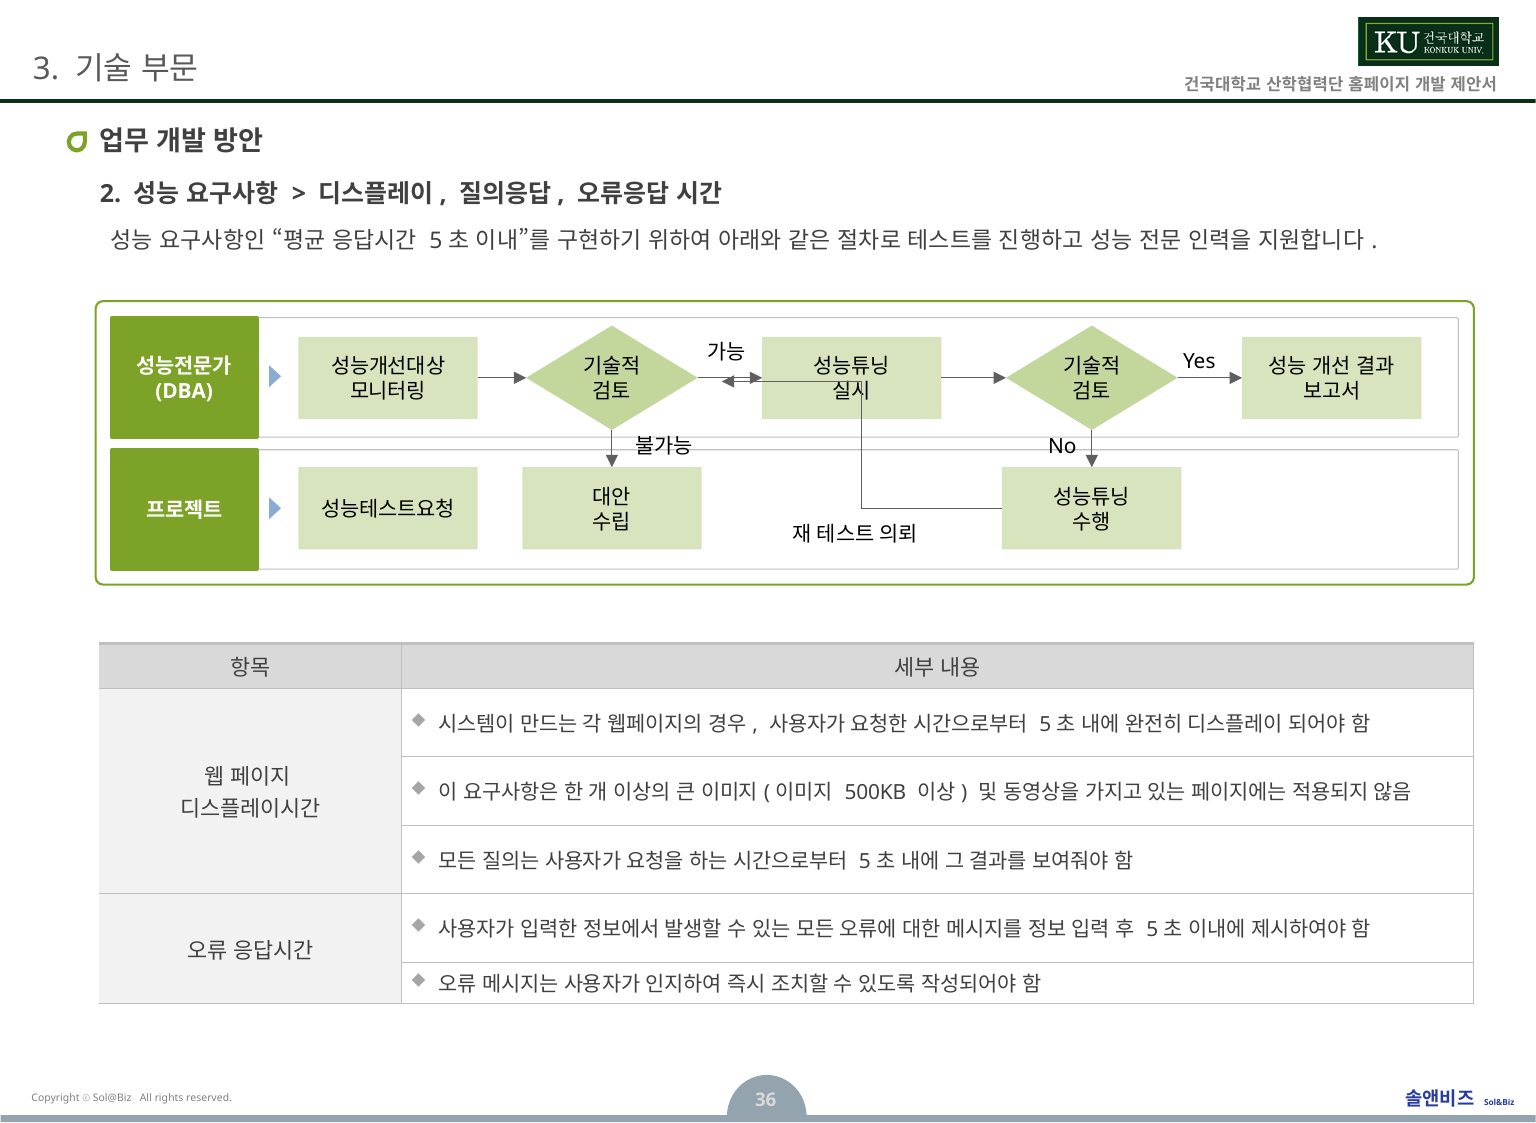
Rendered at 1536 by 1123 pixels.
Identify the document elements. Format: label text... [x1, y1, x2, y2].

table_cell 사용자가 입력한 정보에서 발생할 수 있는 모든 오류에 대한 메시지를 정보 입력 후 5초 이내에 제시하여야 함 [402, 894, 1473, 962]
text_box 성능 요구사항인 “평균 응답시간 5초 이내”를 구현하기 위하여 아래와 같은 절차로 테스트를 진행하고 성능 전문 인력을 지원합니다. [95, 218, 1485, 334]
table_header 항목 [99, 645, 401, 688]
picture [1358, 17, 1499, 66]
table_cell 시스템이 만드는 각 웹페이지의 경우, 사용자가 요청한 시간으로부터 5초 내에 완전히 디스플레이 되어야 함 [402, 689, 1473, 756]
table_cell 오류 메시지는 사용자가 인지하여 즉시 조치할 수 있도록 작성되어야 함 [402, 963, 1473, 1003]
table_cell 이 요구사항은 한 개 이상의 큰 이미지(이미지 500KB 이상) 및 동영상을 가지고 있는 페이지에는 적용되지 않음 [402, 757, 1473, 825]
table_header 세부 내용 [402, 645, 1473, 688]
title 업무 개발 방안 [99, 123, 1534, 157]
table_cell 오류 응답시간 [99, 894, 401, 1003]
table_cell 웹 페이지 디스플레이시간 [99, 689, 401, 893]
table_cell 모든 질의는 사용자가 요청을 하는 시간으로부터 5초 내에 그 결과를 보여줘야 함 [402, 826, 1473, 893]
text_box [95, 300, 1475, 585]
text_box 2. 성능 요구사항 > 디스플레이, 질의응답, 오류응답 시간 [100, 177, 861, 208]
